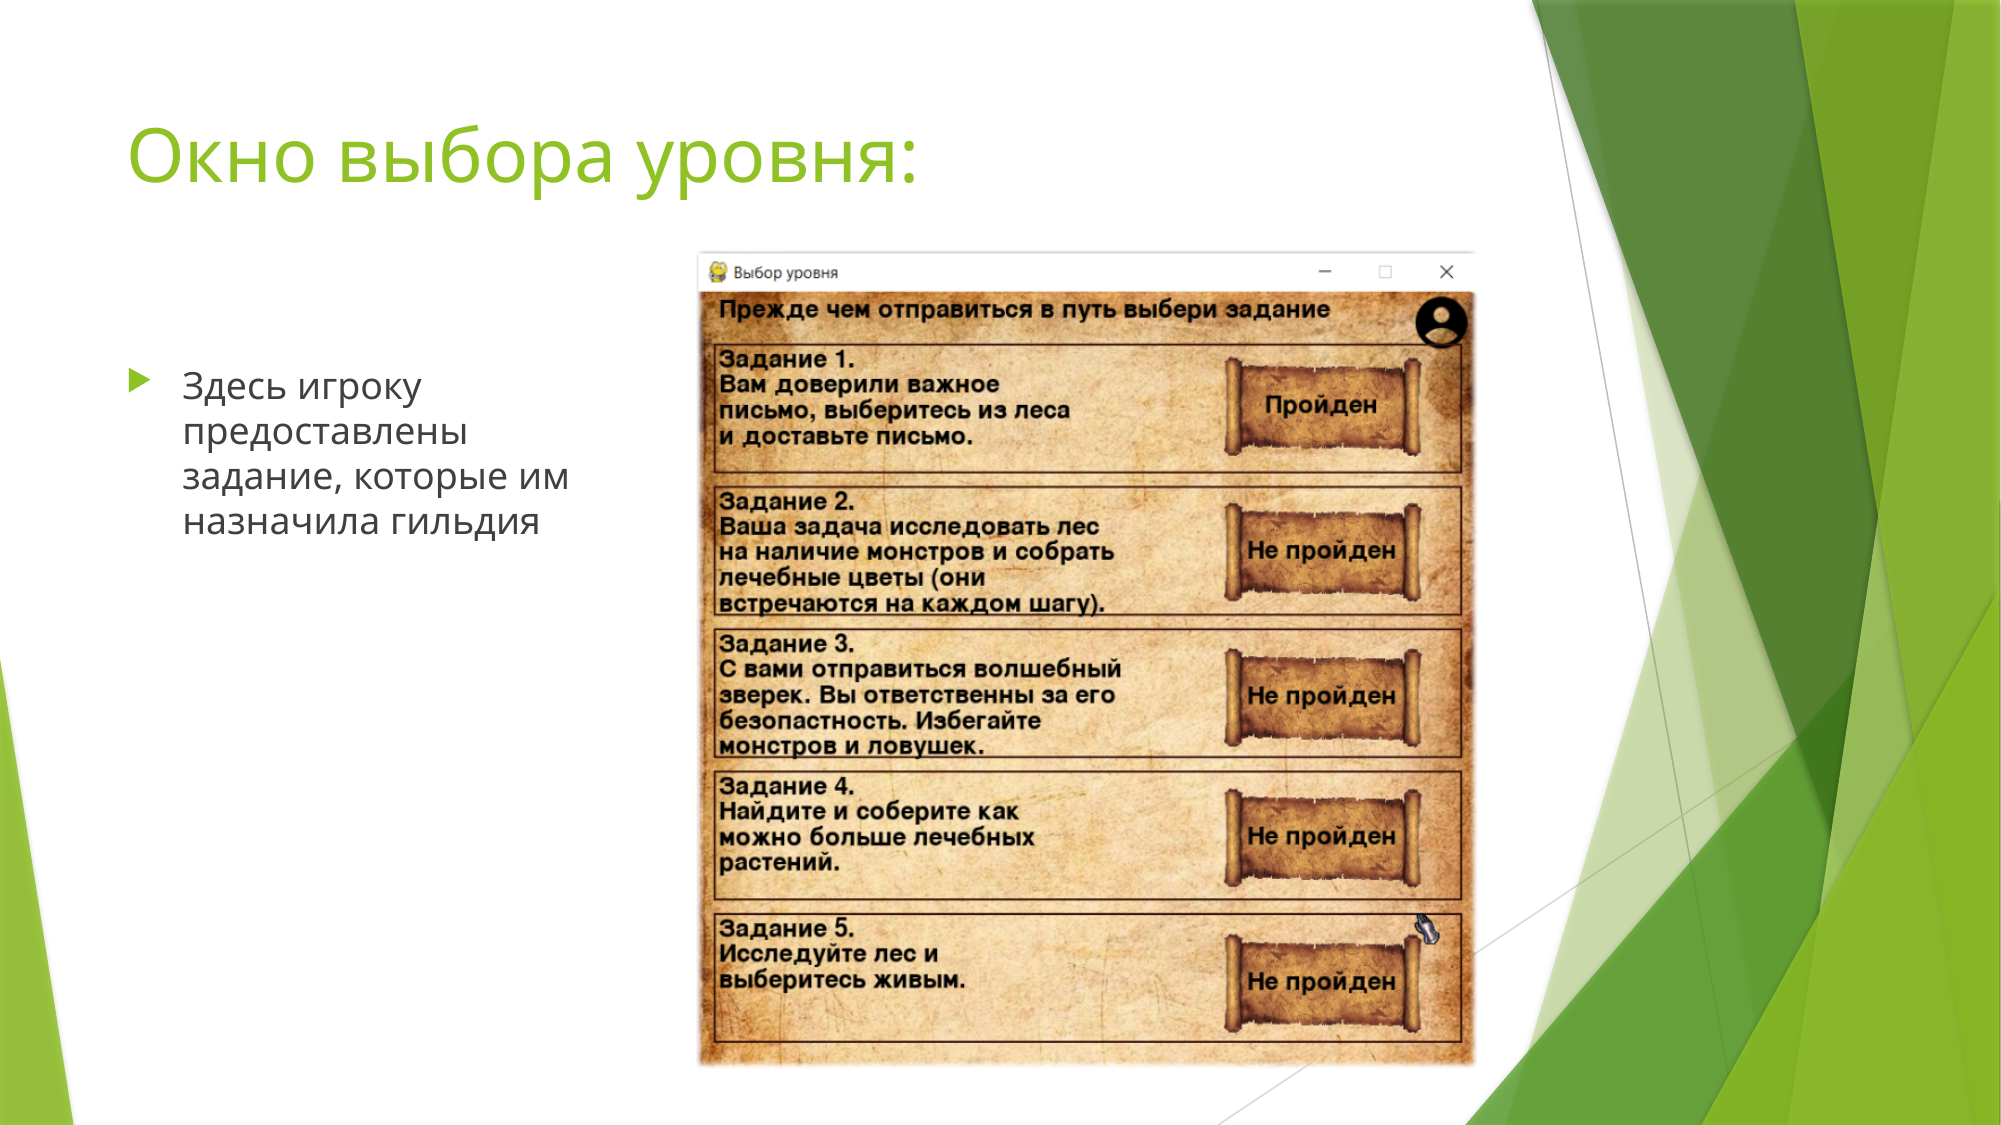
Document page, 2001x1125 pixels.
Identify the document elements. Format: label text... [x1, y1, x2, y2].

picture [695, 250, 1478, 1070]
list Здесь игроку предоставлены задание, которые им назначила гильдия [111, 354, 588, 992]
title Окно выбора уровня: [111, 99, 1522, 317]
